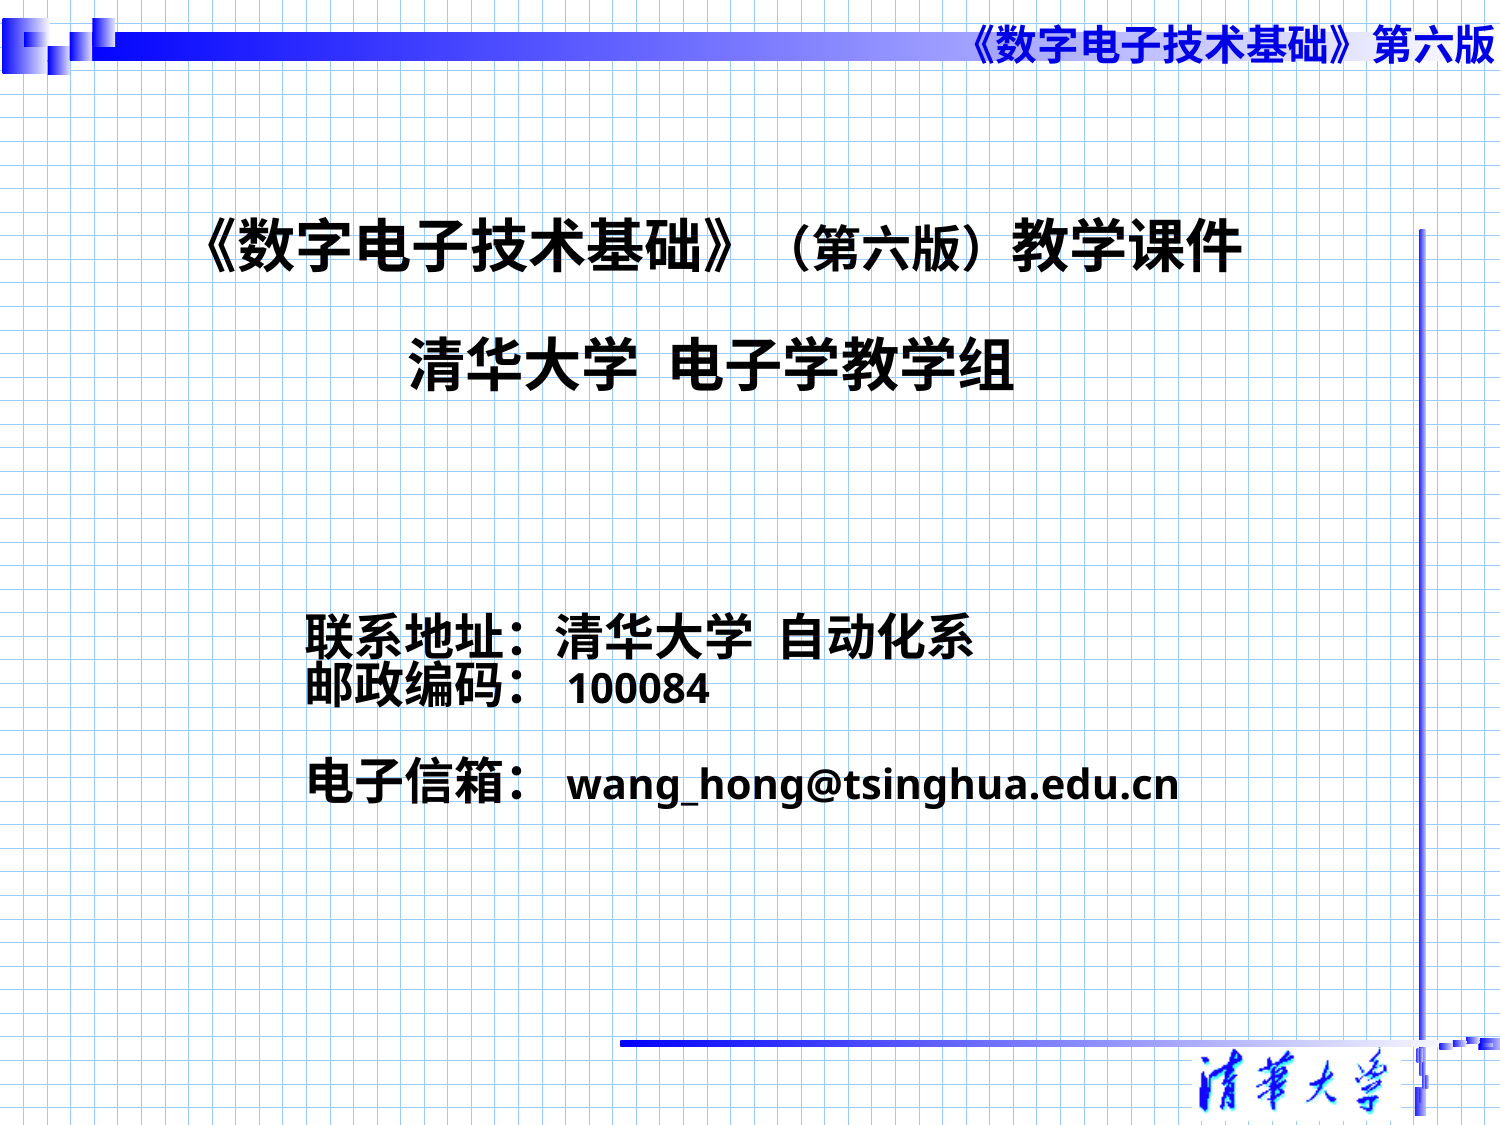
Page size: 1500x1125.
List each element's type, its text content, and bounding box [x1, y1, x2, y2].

subtitle 联系地址：清华大学 自动化系 邮政编码：100084 电子信箱：wang_hong@tsinghua.edu.cn [289, 609, 1270, 941]
title 《数字电子技术基础》（第六版）教学课件 清华大学 电子学教学组 [0, 148, 1424, 539]
picture [1192, 1046, 1401, 1121]
table_cell 1 [941, 32, 946, 61]
table_cell 0 [774, 32, 778, 61]
table_cell 1 [858, 32, 862, 61]
